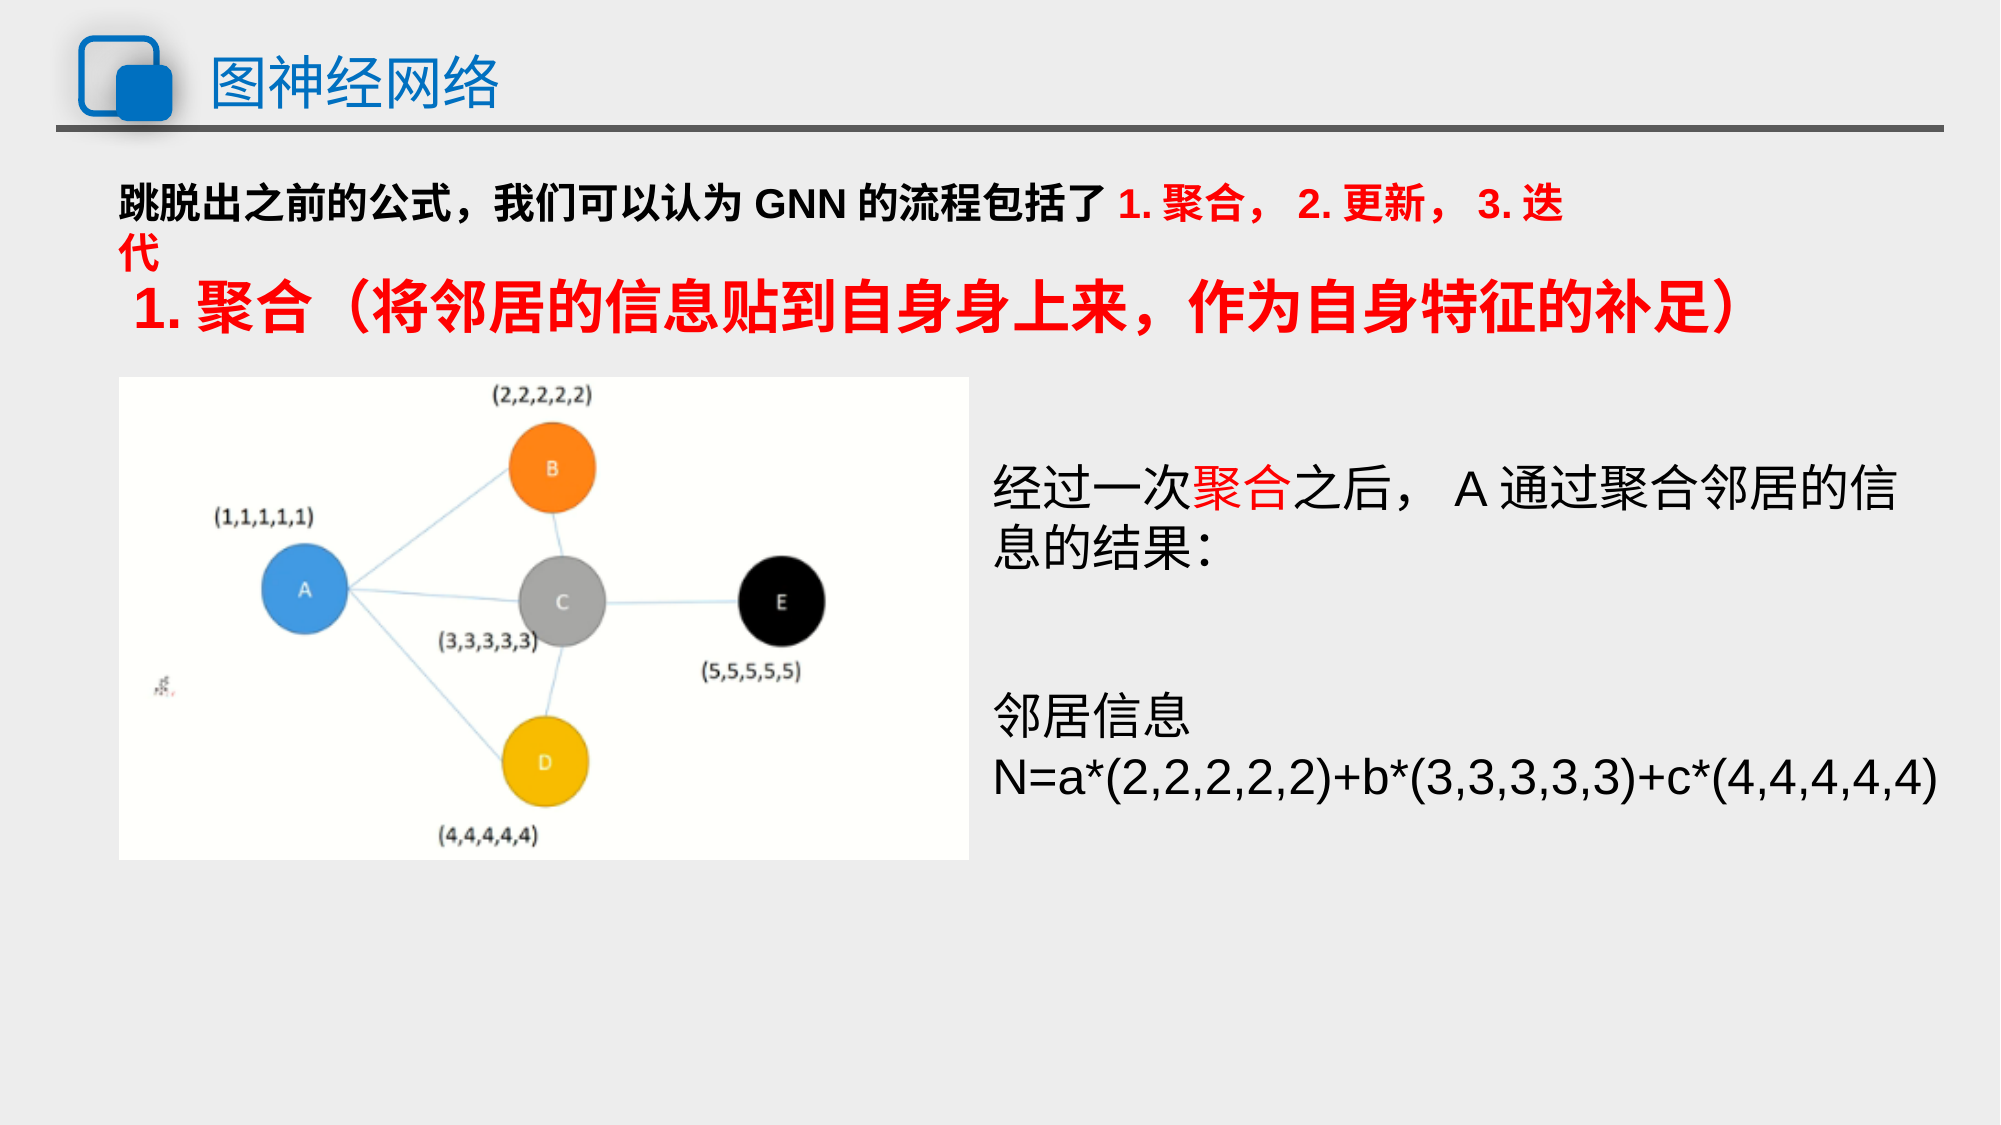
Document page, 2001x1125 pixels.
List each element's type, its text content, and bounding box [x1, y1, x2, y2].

picture [119, 376, 969, 860]
text_box 1.聚合（将邻居的信息贴到自身身上来，作为自身特征的补足） [119, 263, 1836, 348]
text_box 经过一次聚合之后，A通过聚合邻居的信息的结果： [977, 449, 1918, 584]
title 图神经网络 [194, 48, 972, 124]
text_box 邻居信息N=a*(2,2,2,2,2)+b*(3,3,3,3,3)+c*(4,4,4,4,4) [977, 677, 1969, 812]
text_box 跳脱出之前的公式，我们可以认为GNN的流程包括了1.聚合，2.更新，3.迭代 [103, 169, 1604, 285]
